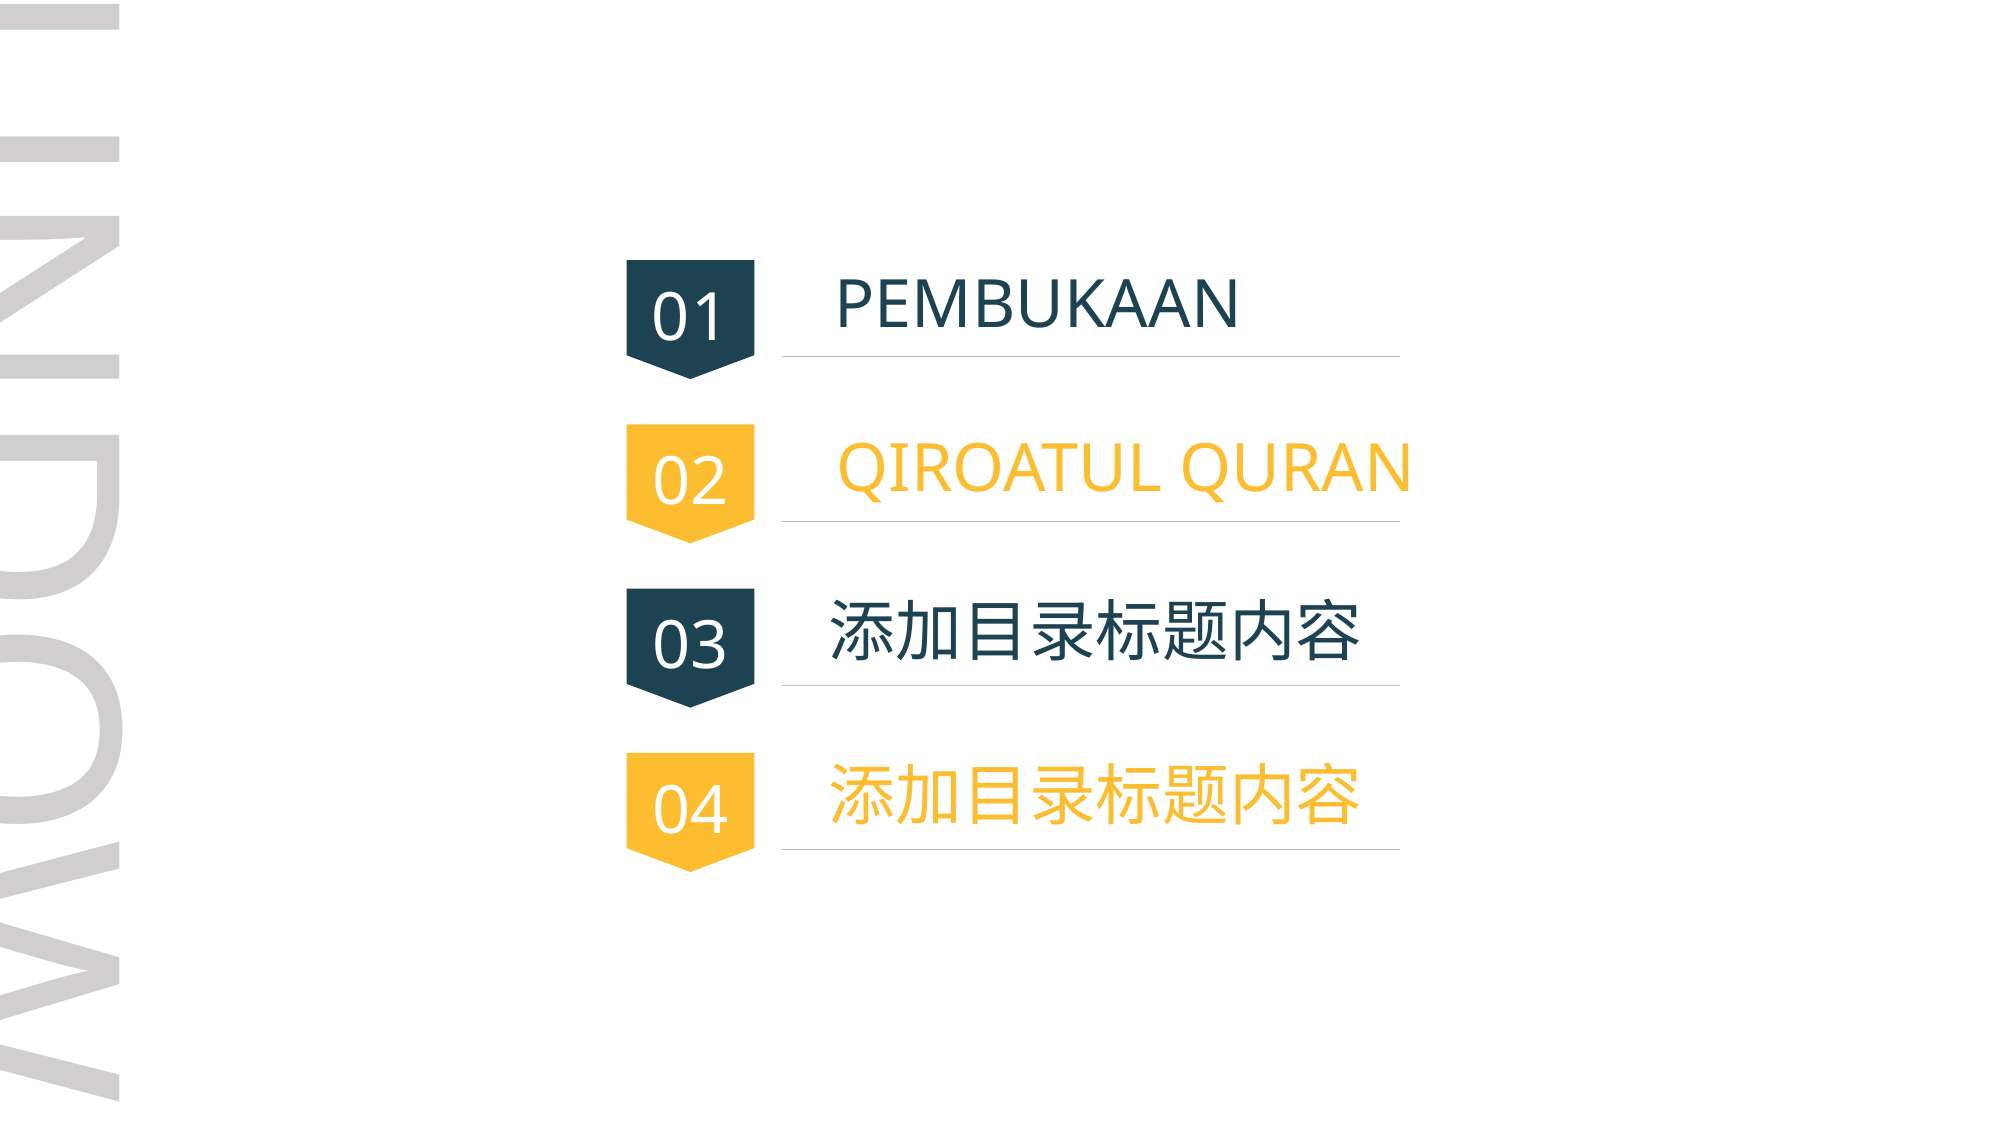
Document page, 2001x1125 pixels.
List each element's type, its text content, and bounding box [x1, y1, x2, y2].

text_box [626, 252, 1441, 872]
text_box RUNDOWN [0, 95, 210, 1030]
